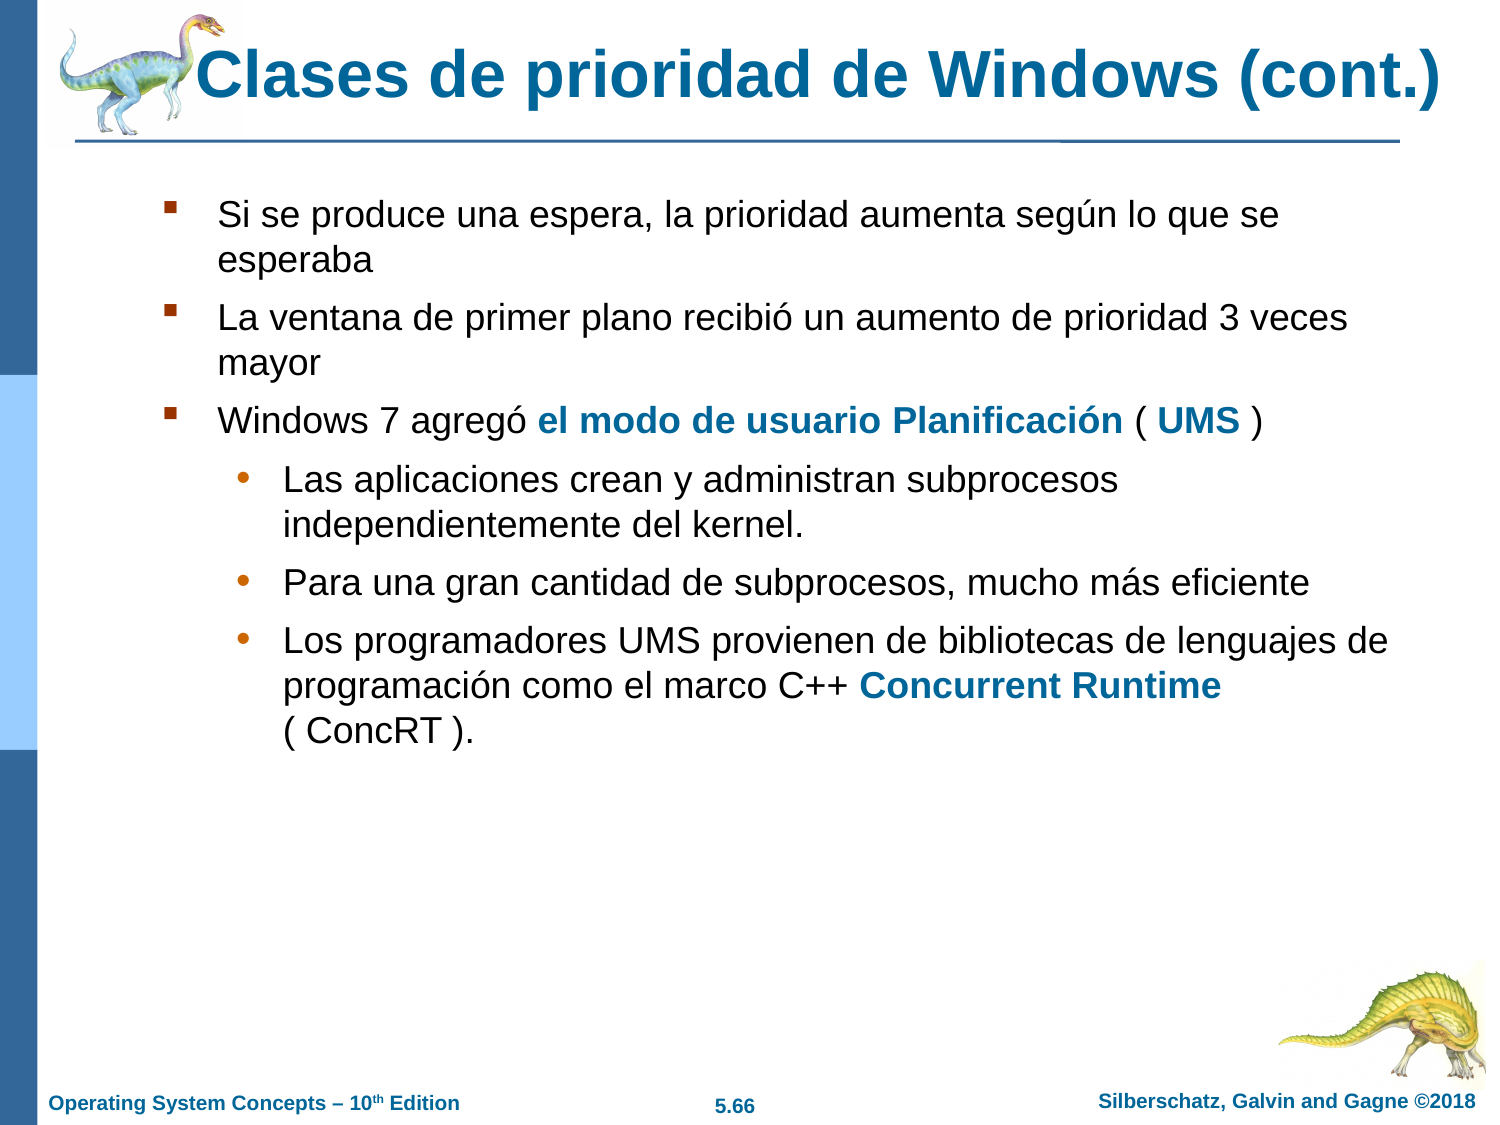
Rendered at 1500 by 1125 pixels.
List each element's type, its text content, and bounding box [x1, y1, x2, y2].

picture [1275, 959, 1486, 1090]
list Si se produce una espera, la prioridad aumenta según lo que se esperaba La ventana de primer plano recibió un aumento de prioridad 3 veces mayor Windows 7 agregó el modo de usuario Planificación ( UMS ) Las aplicaciones crean y administran subprocesos independientemente del kernel. Para una gran cantidad de subprocesos, mucho más eficiente Los programadores UMS provienen de bibliotecas de lenguajes de programación como el marco C++ Concurrent Runtime ( ConcRT ). [146, 182, 1429, 926]
title Clases de prioridad de Windows (cont.) [144, 16, 1495, 119]
picture [46, 0, 243, 149]
